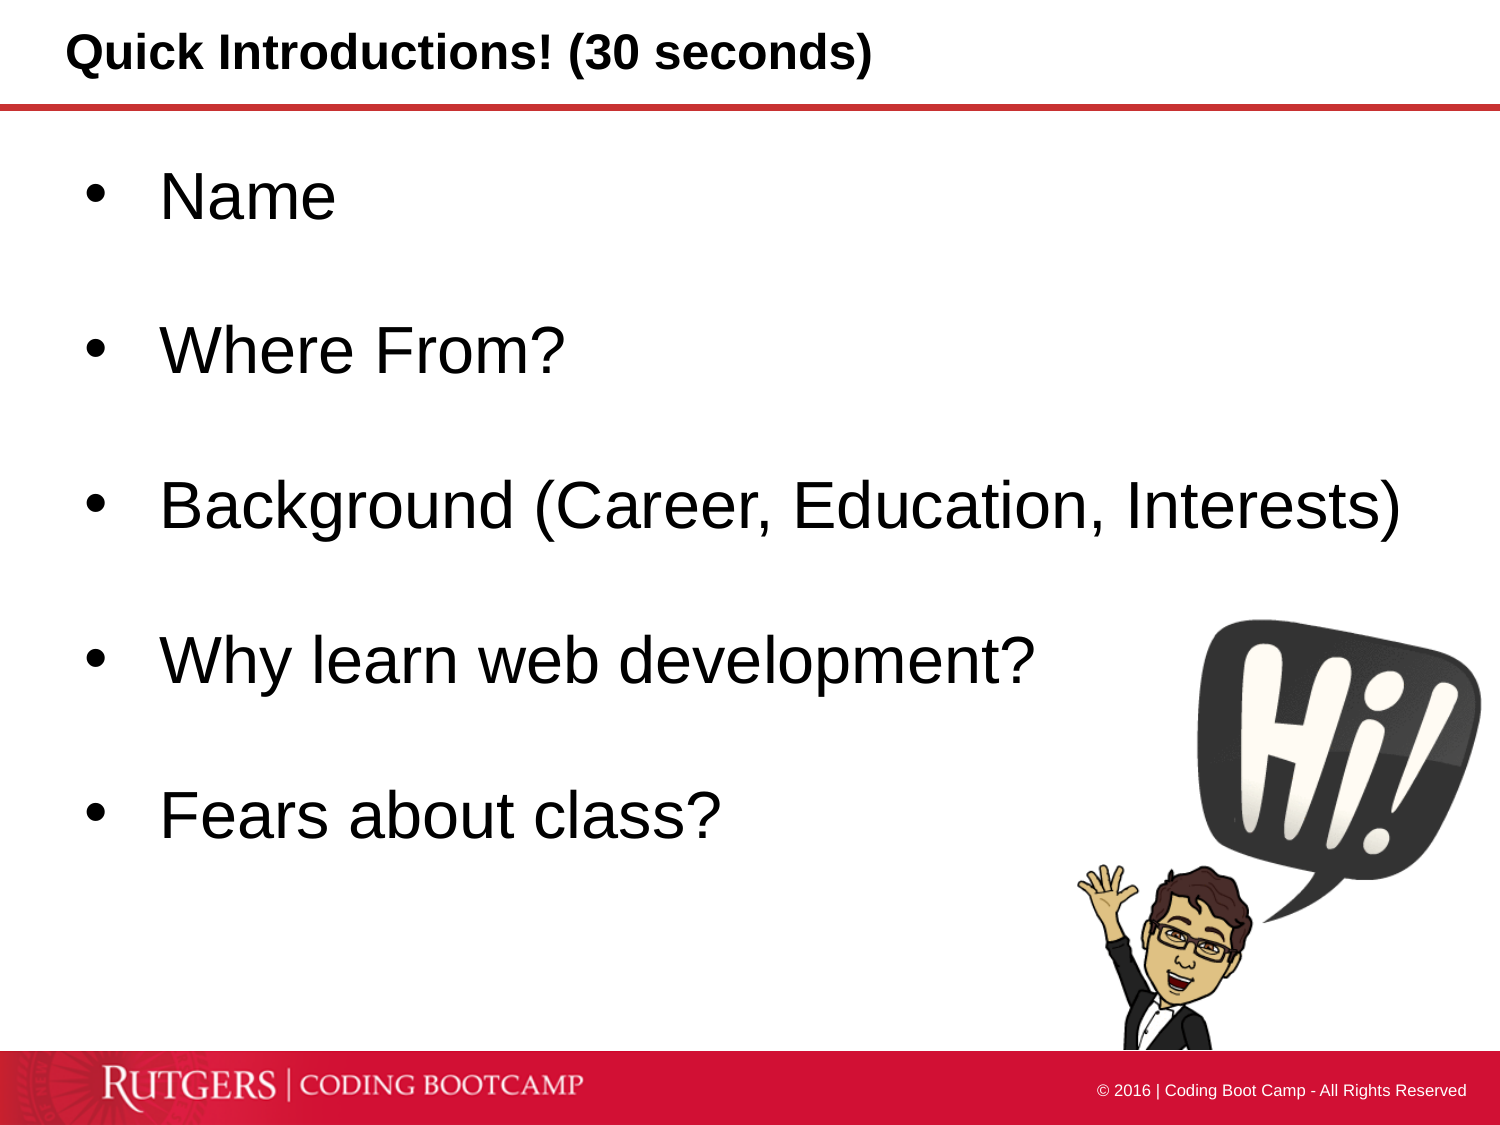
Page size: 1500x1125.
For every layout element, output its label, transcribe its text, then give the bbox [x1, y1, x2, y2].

text_box Name Where From? Background (Career, Education, Interests) Why learn web development? Fears about class? [32, 137, 1500, 875]
picture [1049, 599, 1500, 1050]
picture [0, 1051, 650, 1125]
title Quick Introductions! (30 seconds) [50, 0, 1300, 108]
